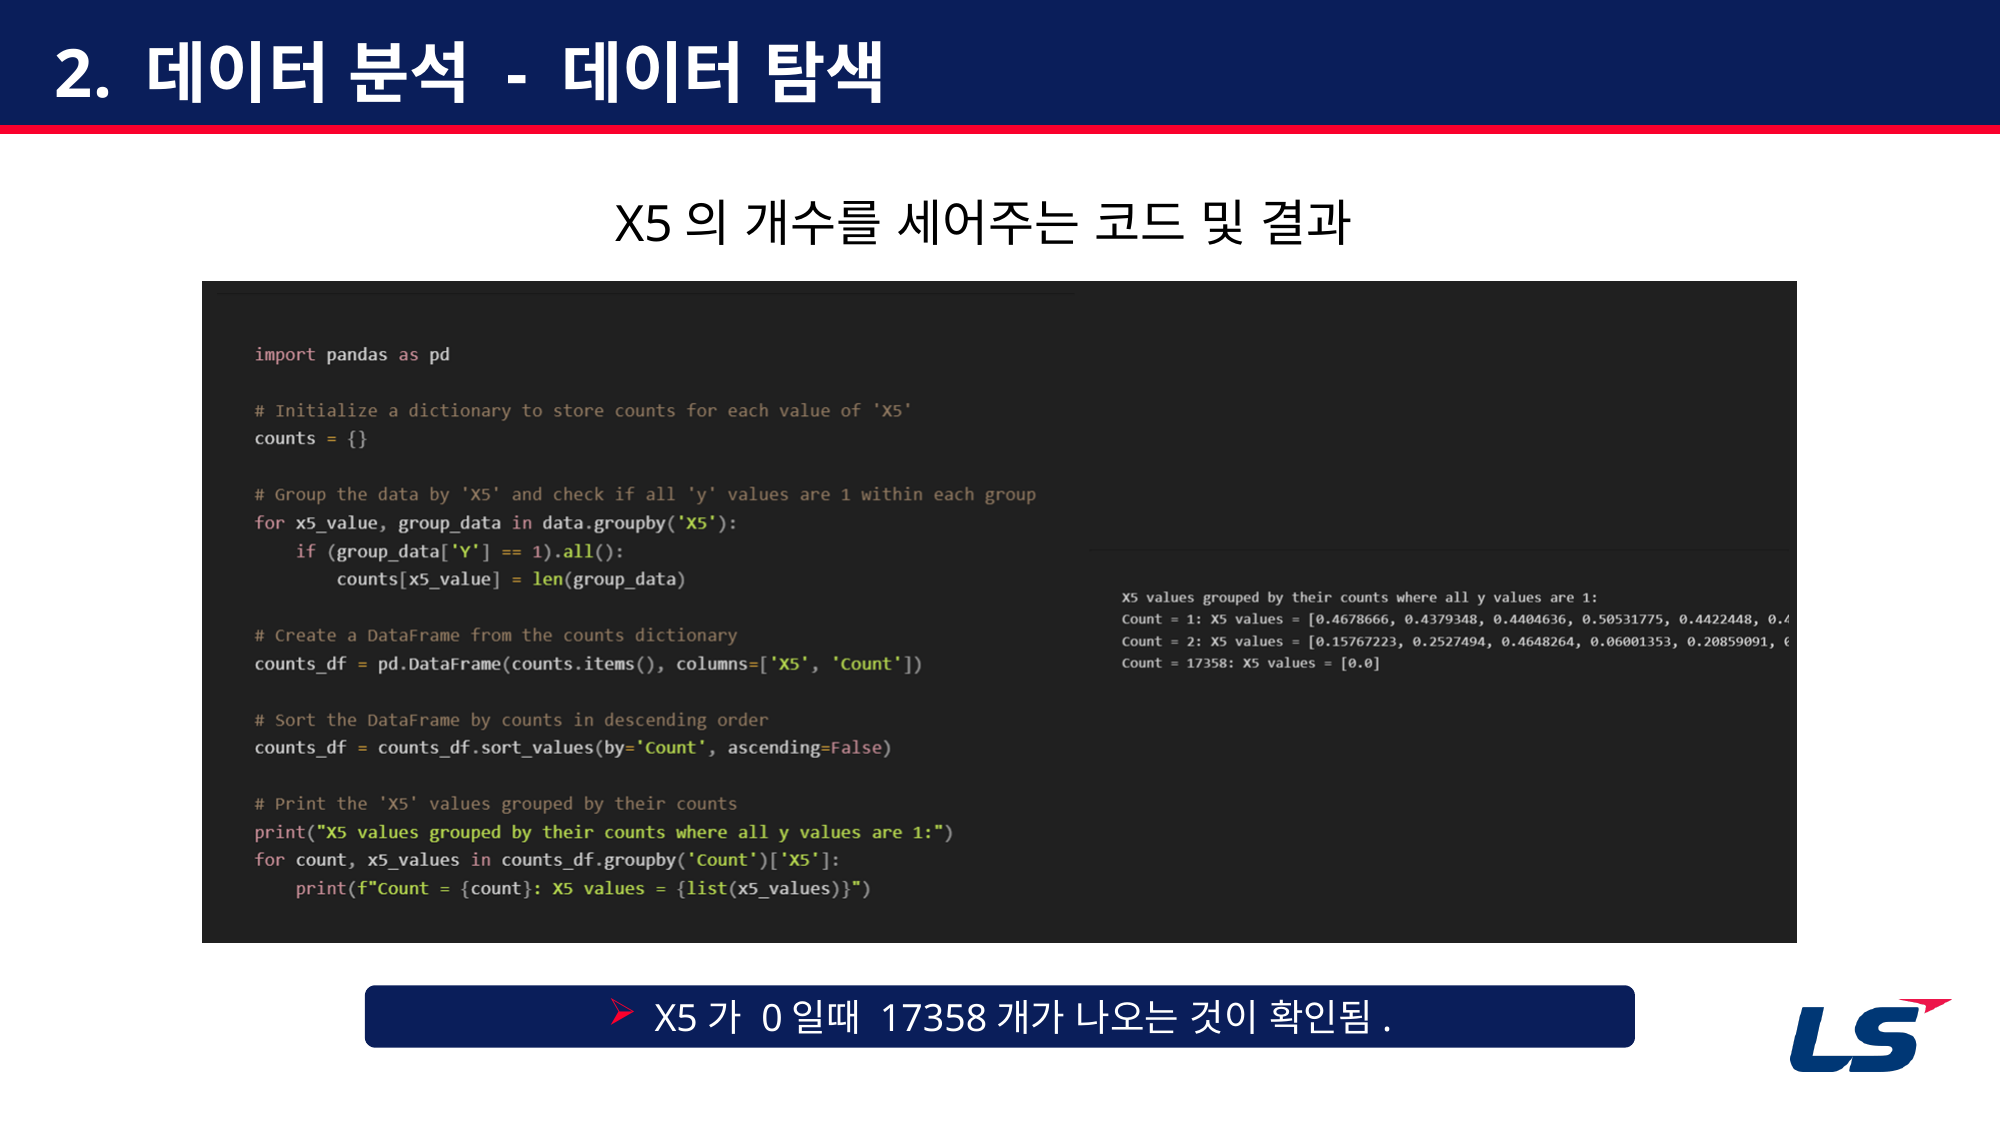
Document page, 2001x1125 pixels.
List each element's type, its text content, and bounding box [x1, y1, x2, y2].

text_box X5의 개수를 세어주는 코드 및 결과 [571, 183, 1397, 259]
picture [202, 281, 1797, 943]
text_box 2. 데이터 분석 - 데이터 탐색 [40, 23, 1428, 119]
picture [1790, 999, 1952, 1073]
text_box [0, 0, 2000, 125]
text_box X5가 0일때 17358개가 나오는 것이 확인됨. [363, 984, 1637, 1049]
